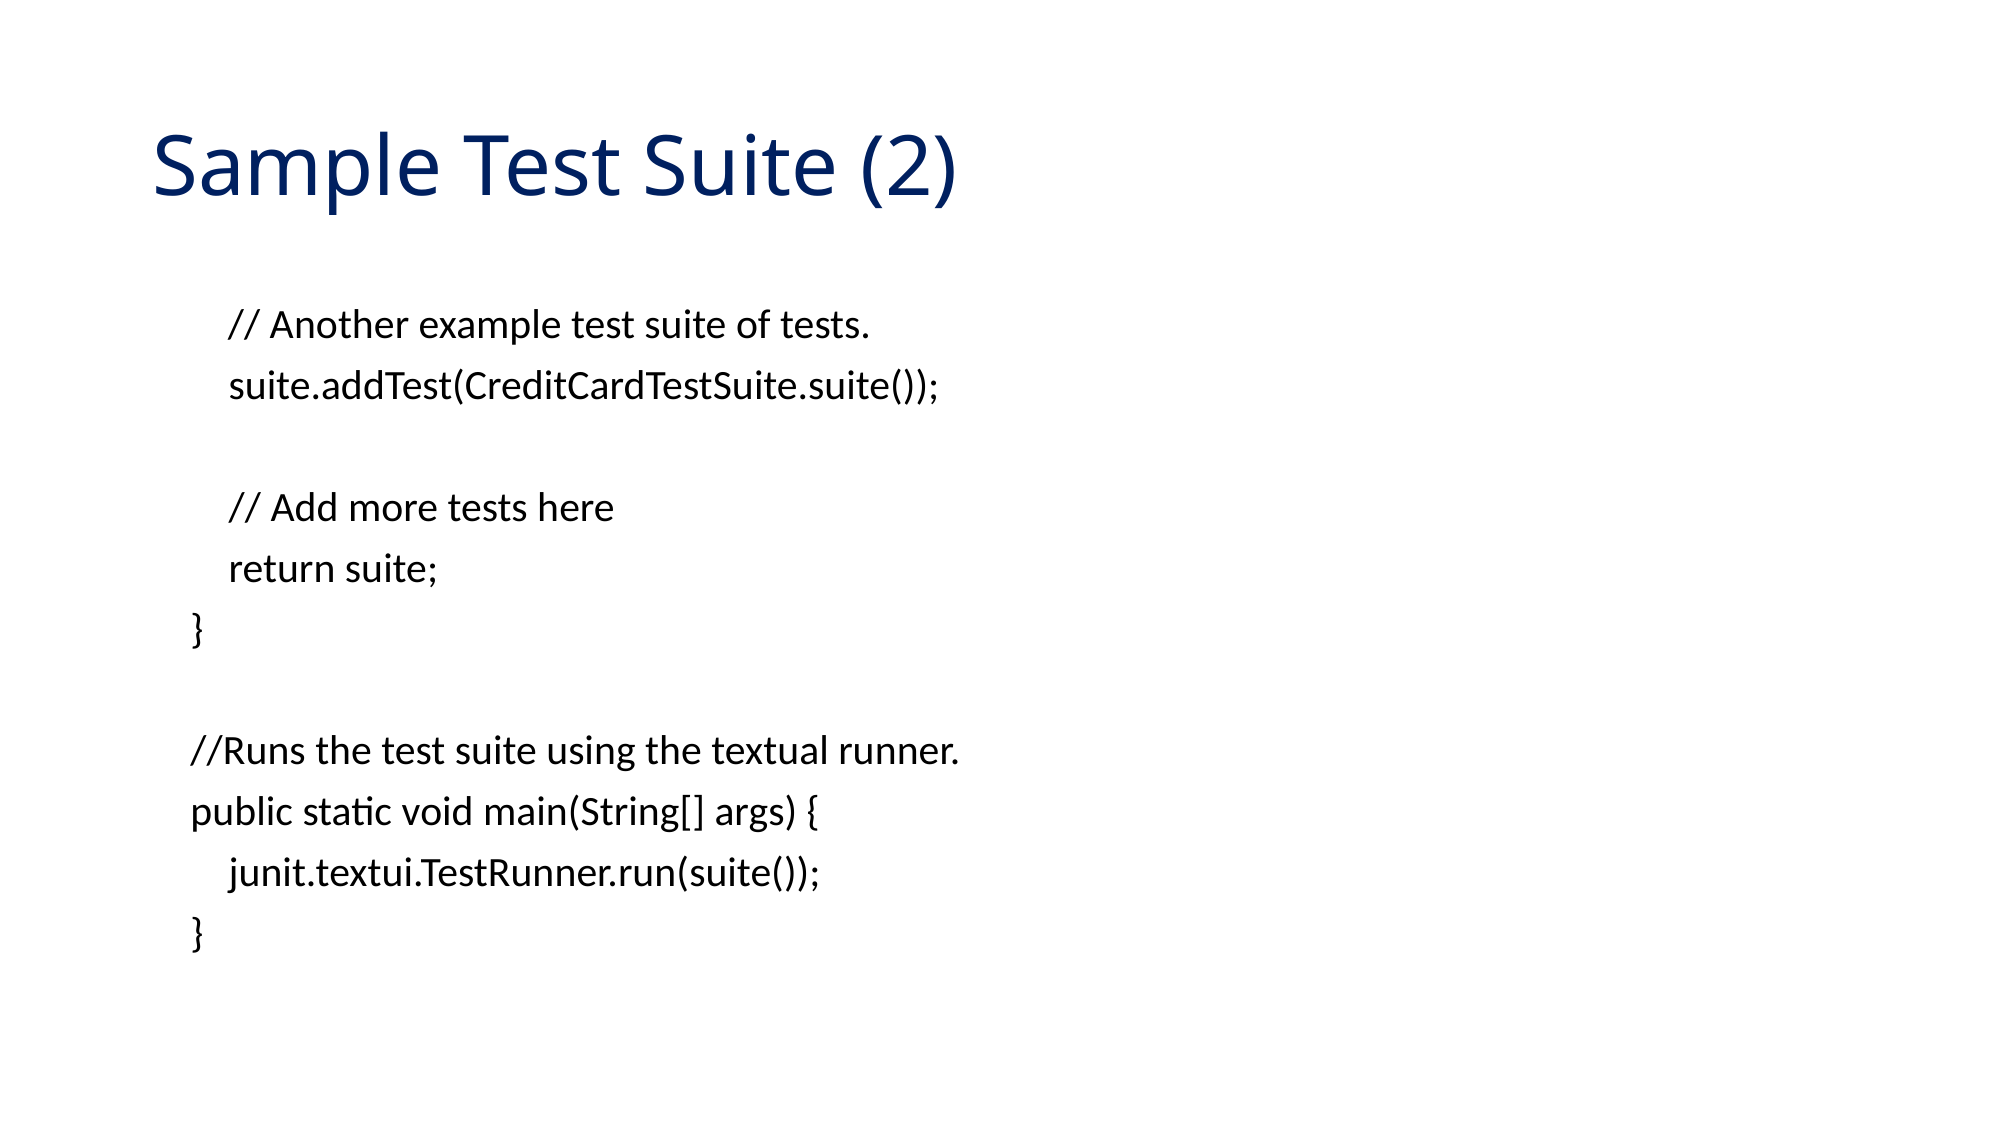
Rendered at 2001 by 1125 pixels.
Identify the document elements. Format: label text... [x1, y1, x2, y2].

title Sample Test Suite (2) [137, 59, 1863, 278]
list // Another example test suite of tests. suite.addTest(CreditCardTestSuite.suite()); // Add more tests here return suite; } //Runs the test suite using the textual runner. public static void main(String[] args) { junit.textui.TestRunner.run(suite()); } [137, 299, 1863, 1014]
